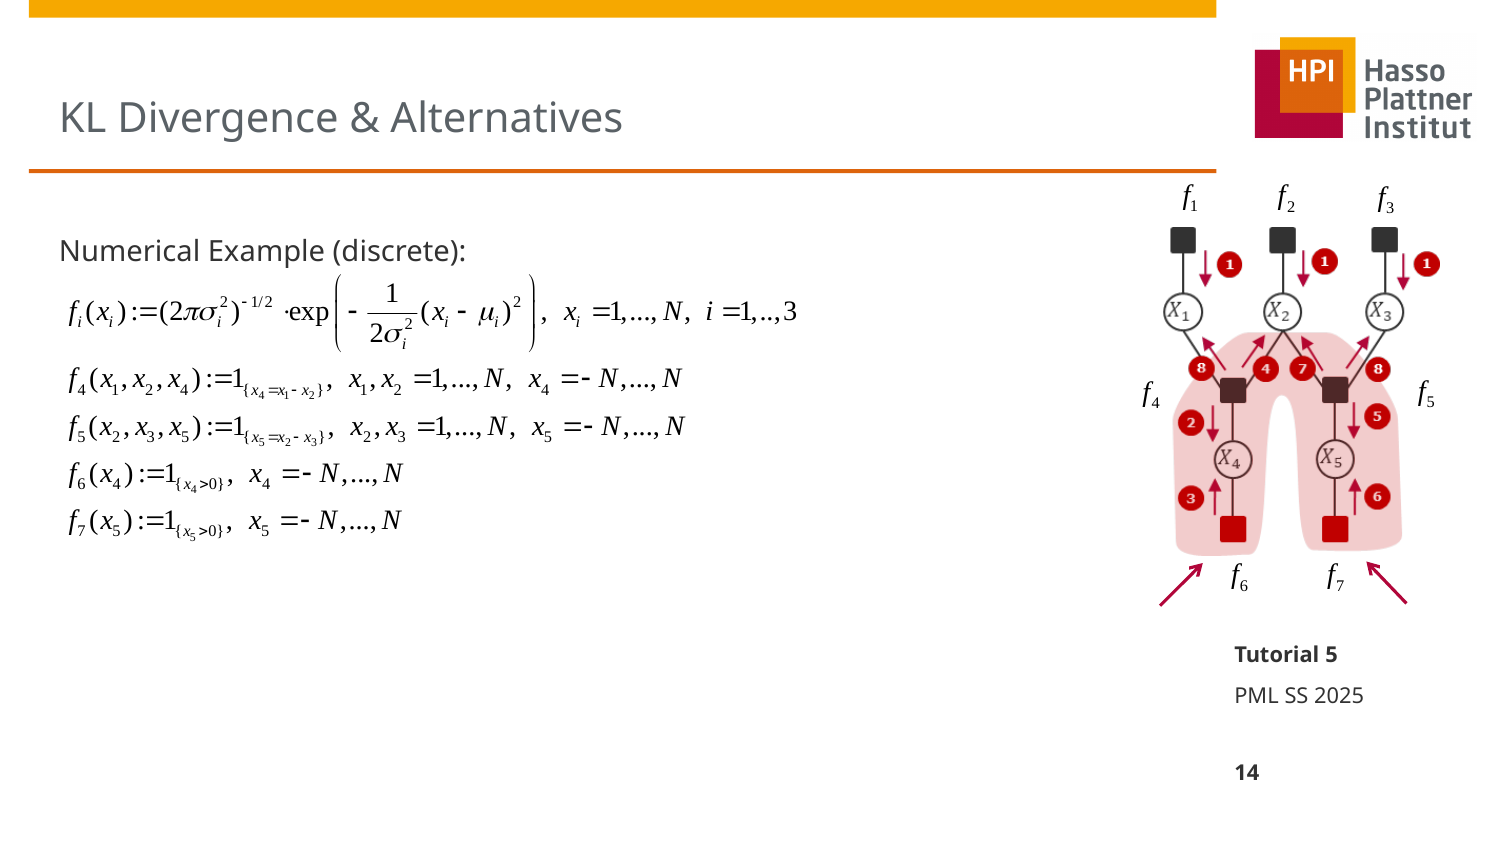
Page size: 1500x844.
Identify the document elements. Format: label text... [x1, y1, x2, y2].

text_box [1221, 563, 1253, 599]
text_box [1267, 176, 1302, 220]
slide_number PML SS 2025 [1216, 681, 1471, 758]
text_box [1132, 372, 1154, 416]
picture [1159, 227, 1440, 556]
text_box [1317, 563, 1351, 599]
picture [1252, 33, 1477, 142]
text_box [1367, 178, 1399, 221]
slide_number 14 [1216, 758, 1471, 788]
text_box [58, 267, 802, 548]
footer Tutorial 5 [1216, 584, 1471, 670]
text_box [1172, 176, 1202, 219]
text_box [1159, 562, 1204, 606]
title KL Divergence & Alternatives [58, 17, 1187, 170]
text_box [1366, 561, 1407, 604]
list Numerical Example (discrete): [58, 203, 1187, 788]
